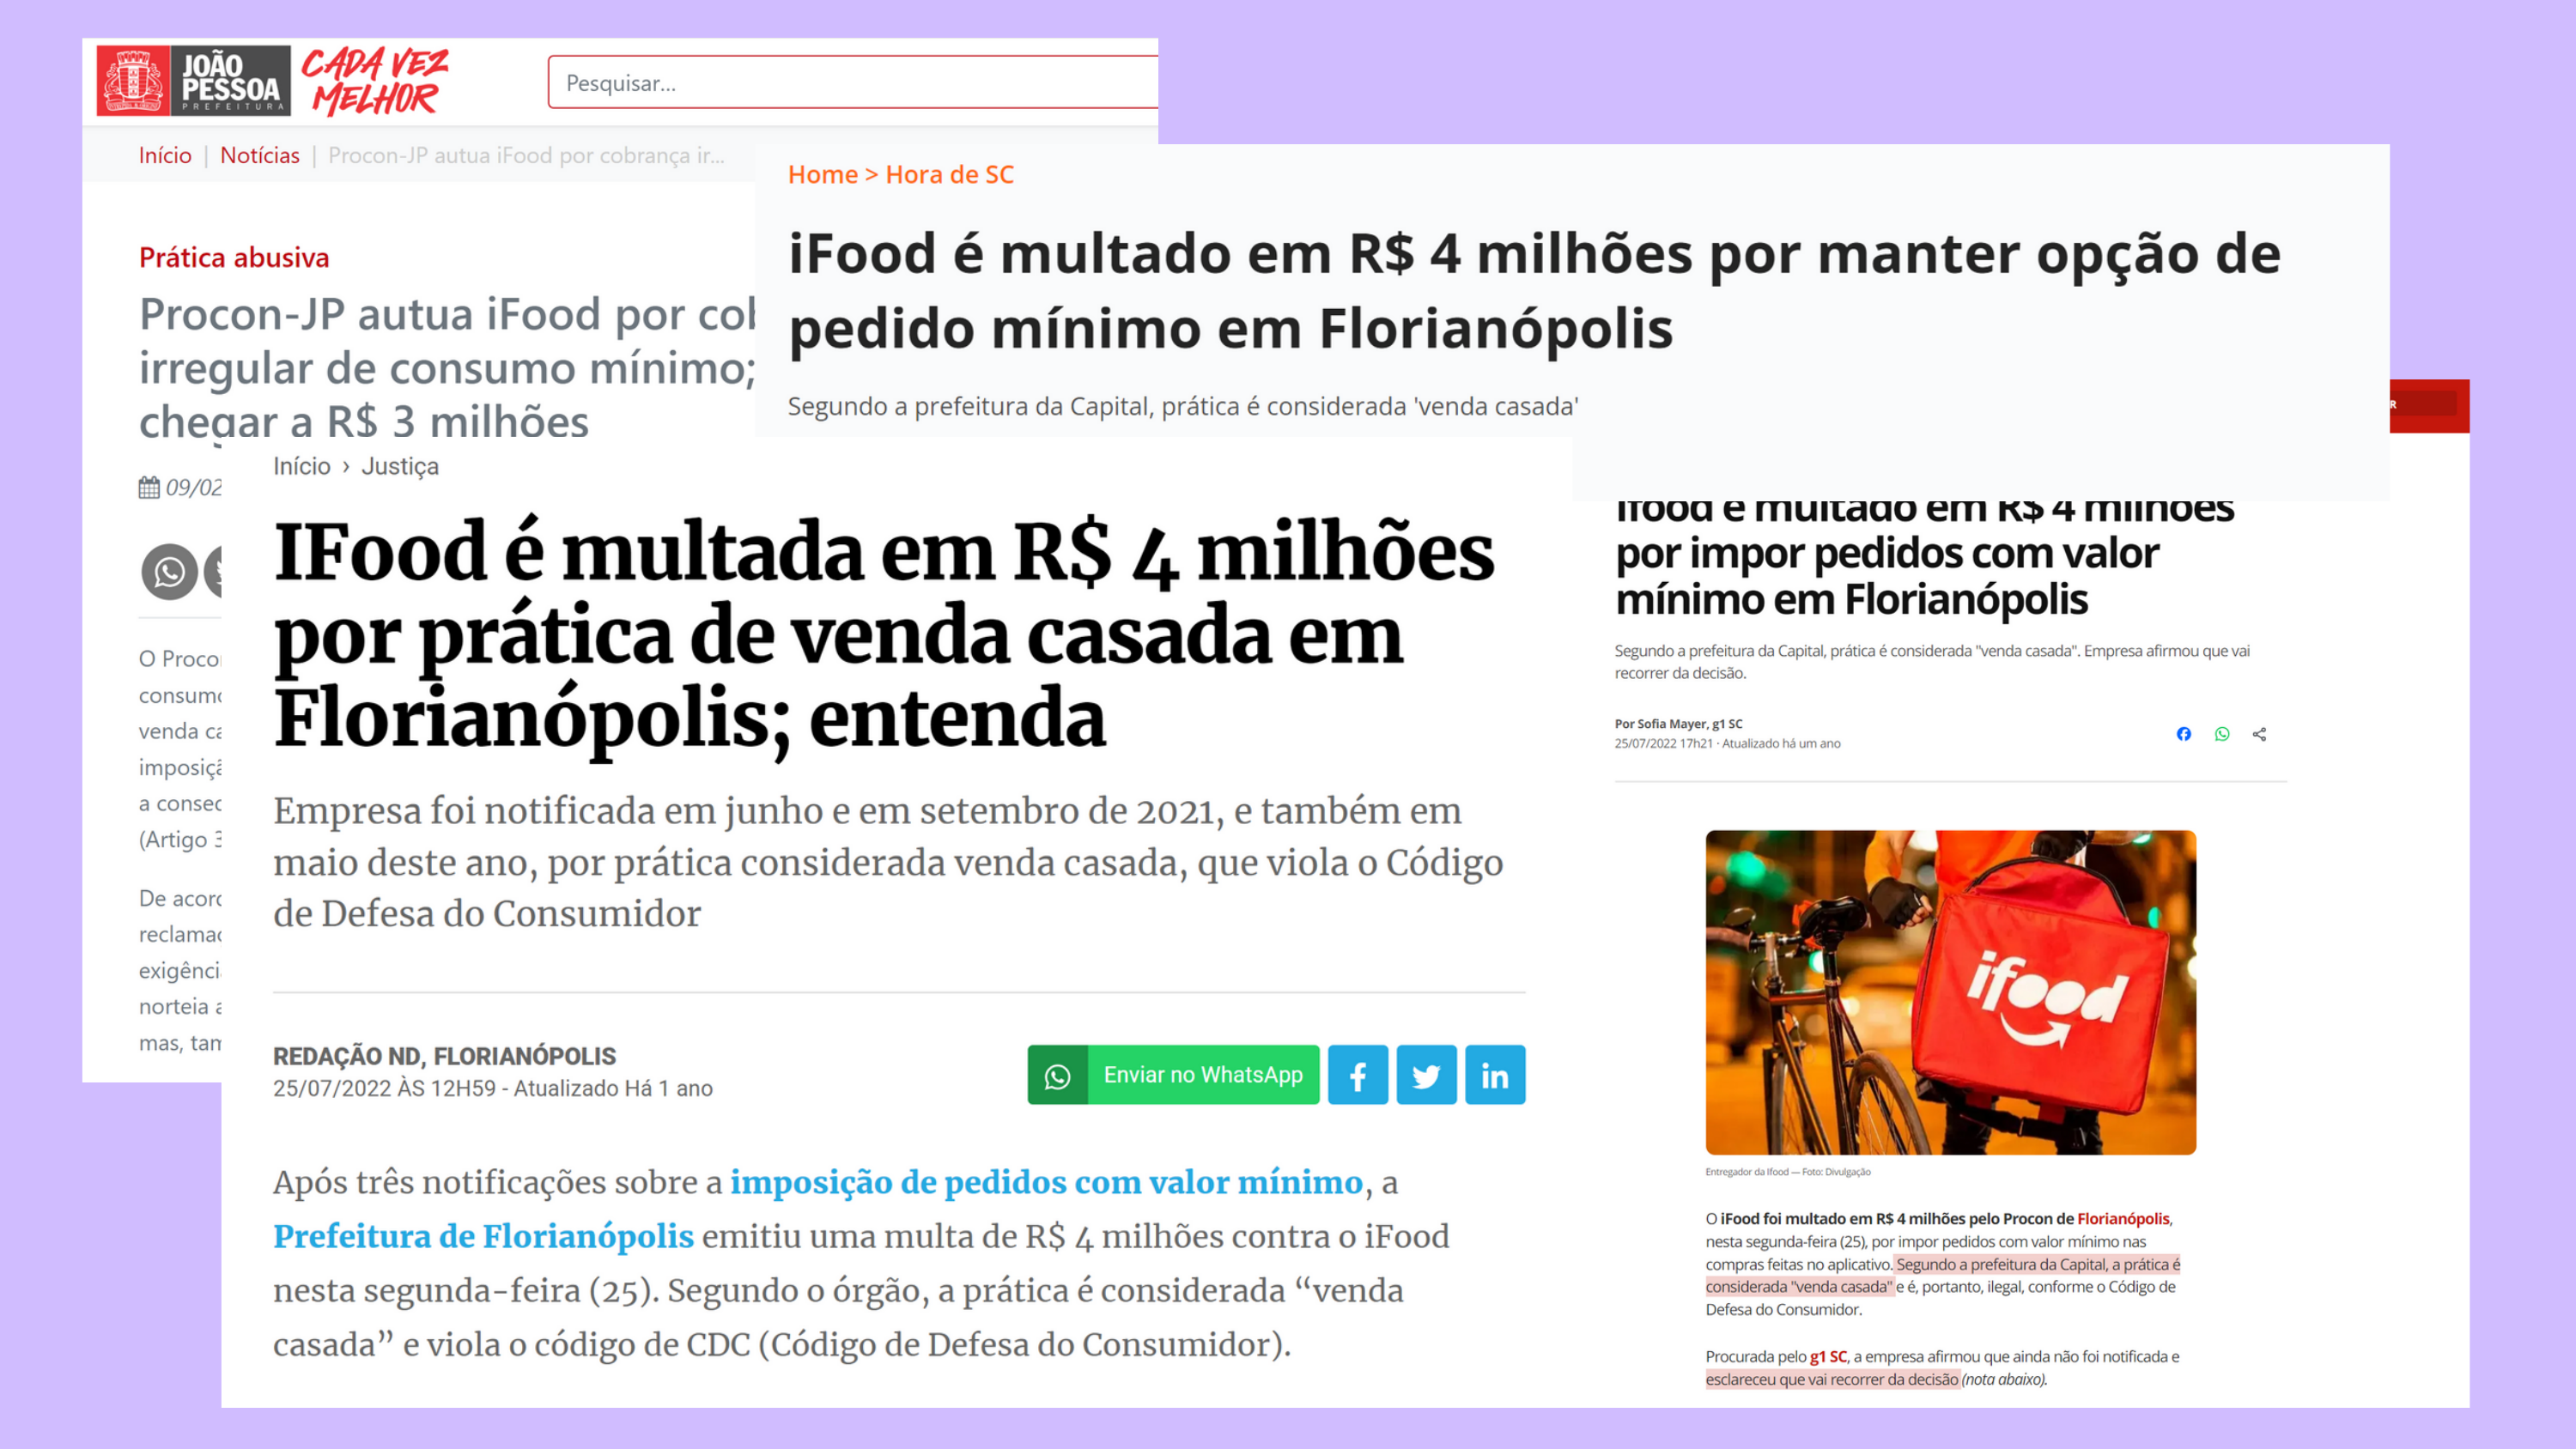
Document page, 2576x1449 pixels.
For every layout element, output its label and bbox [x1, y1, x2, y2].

text_box [755, 144, 2391, 501]
text_box [221, 437, 1573, 1408]
text_box [1573, 379, 2470, 1408]
text_box [82, 38, 1158, 1082]
